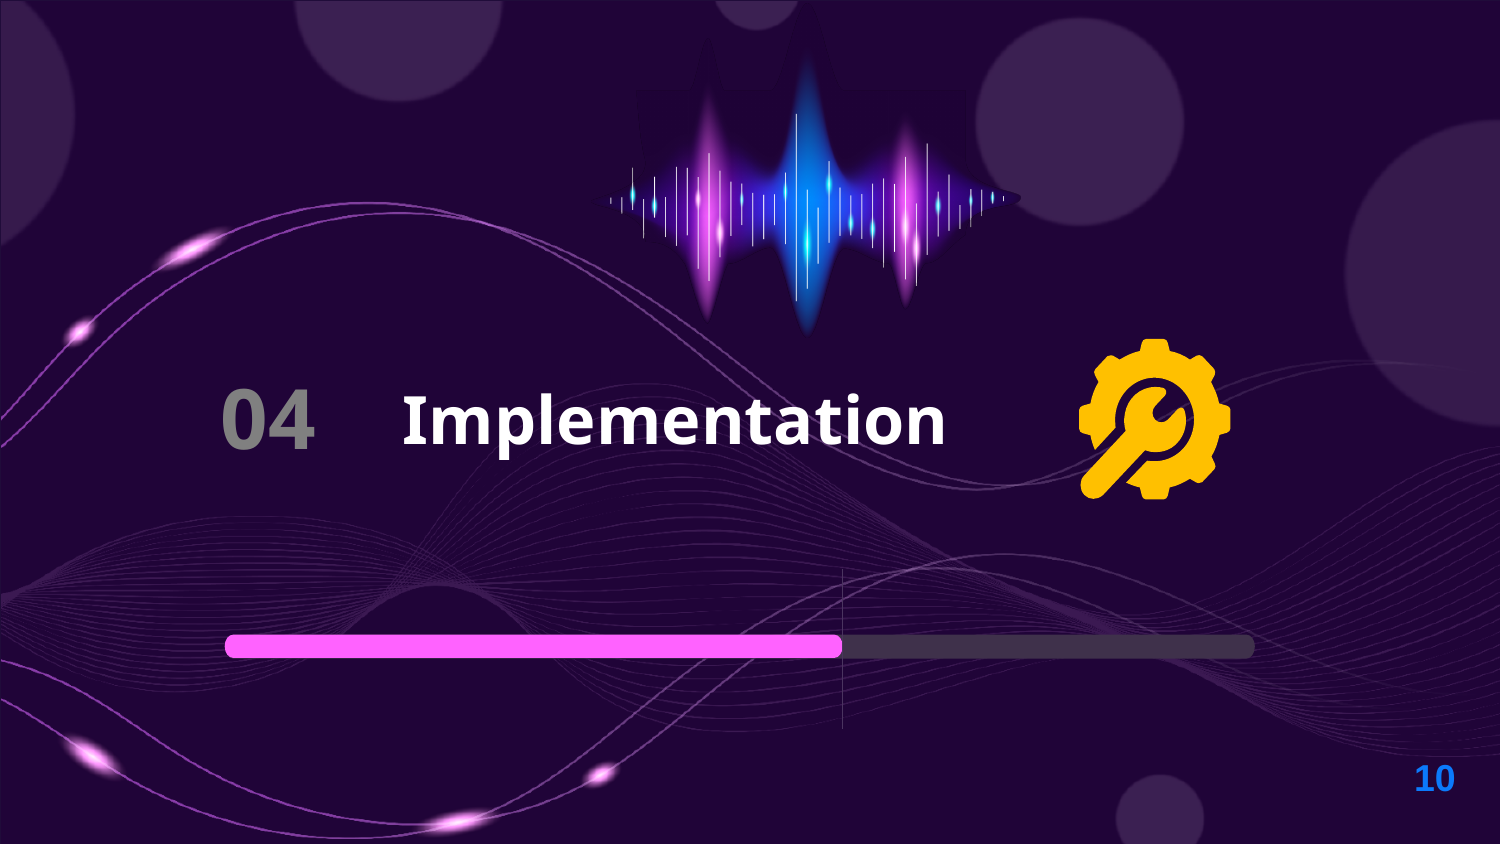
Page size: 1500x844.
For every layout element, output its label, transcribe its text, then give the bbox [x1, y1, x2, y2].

text_box Implementation [330, 283, 1021, 474]
text_box [224, 634, 838, 658]
picture [2, 2, 1500, 844]
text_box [1078, 338, 1231, 500]
text_box 10 [1392, 741, 1478, 812]
text_box 04 [126, 338, 331, 481]
text_box [848, 634, 1255, 659]
